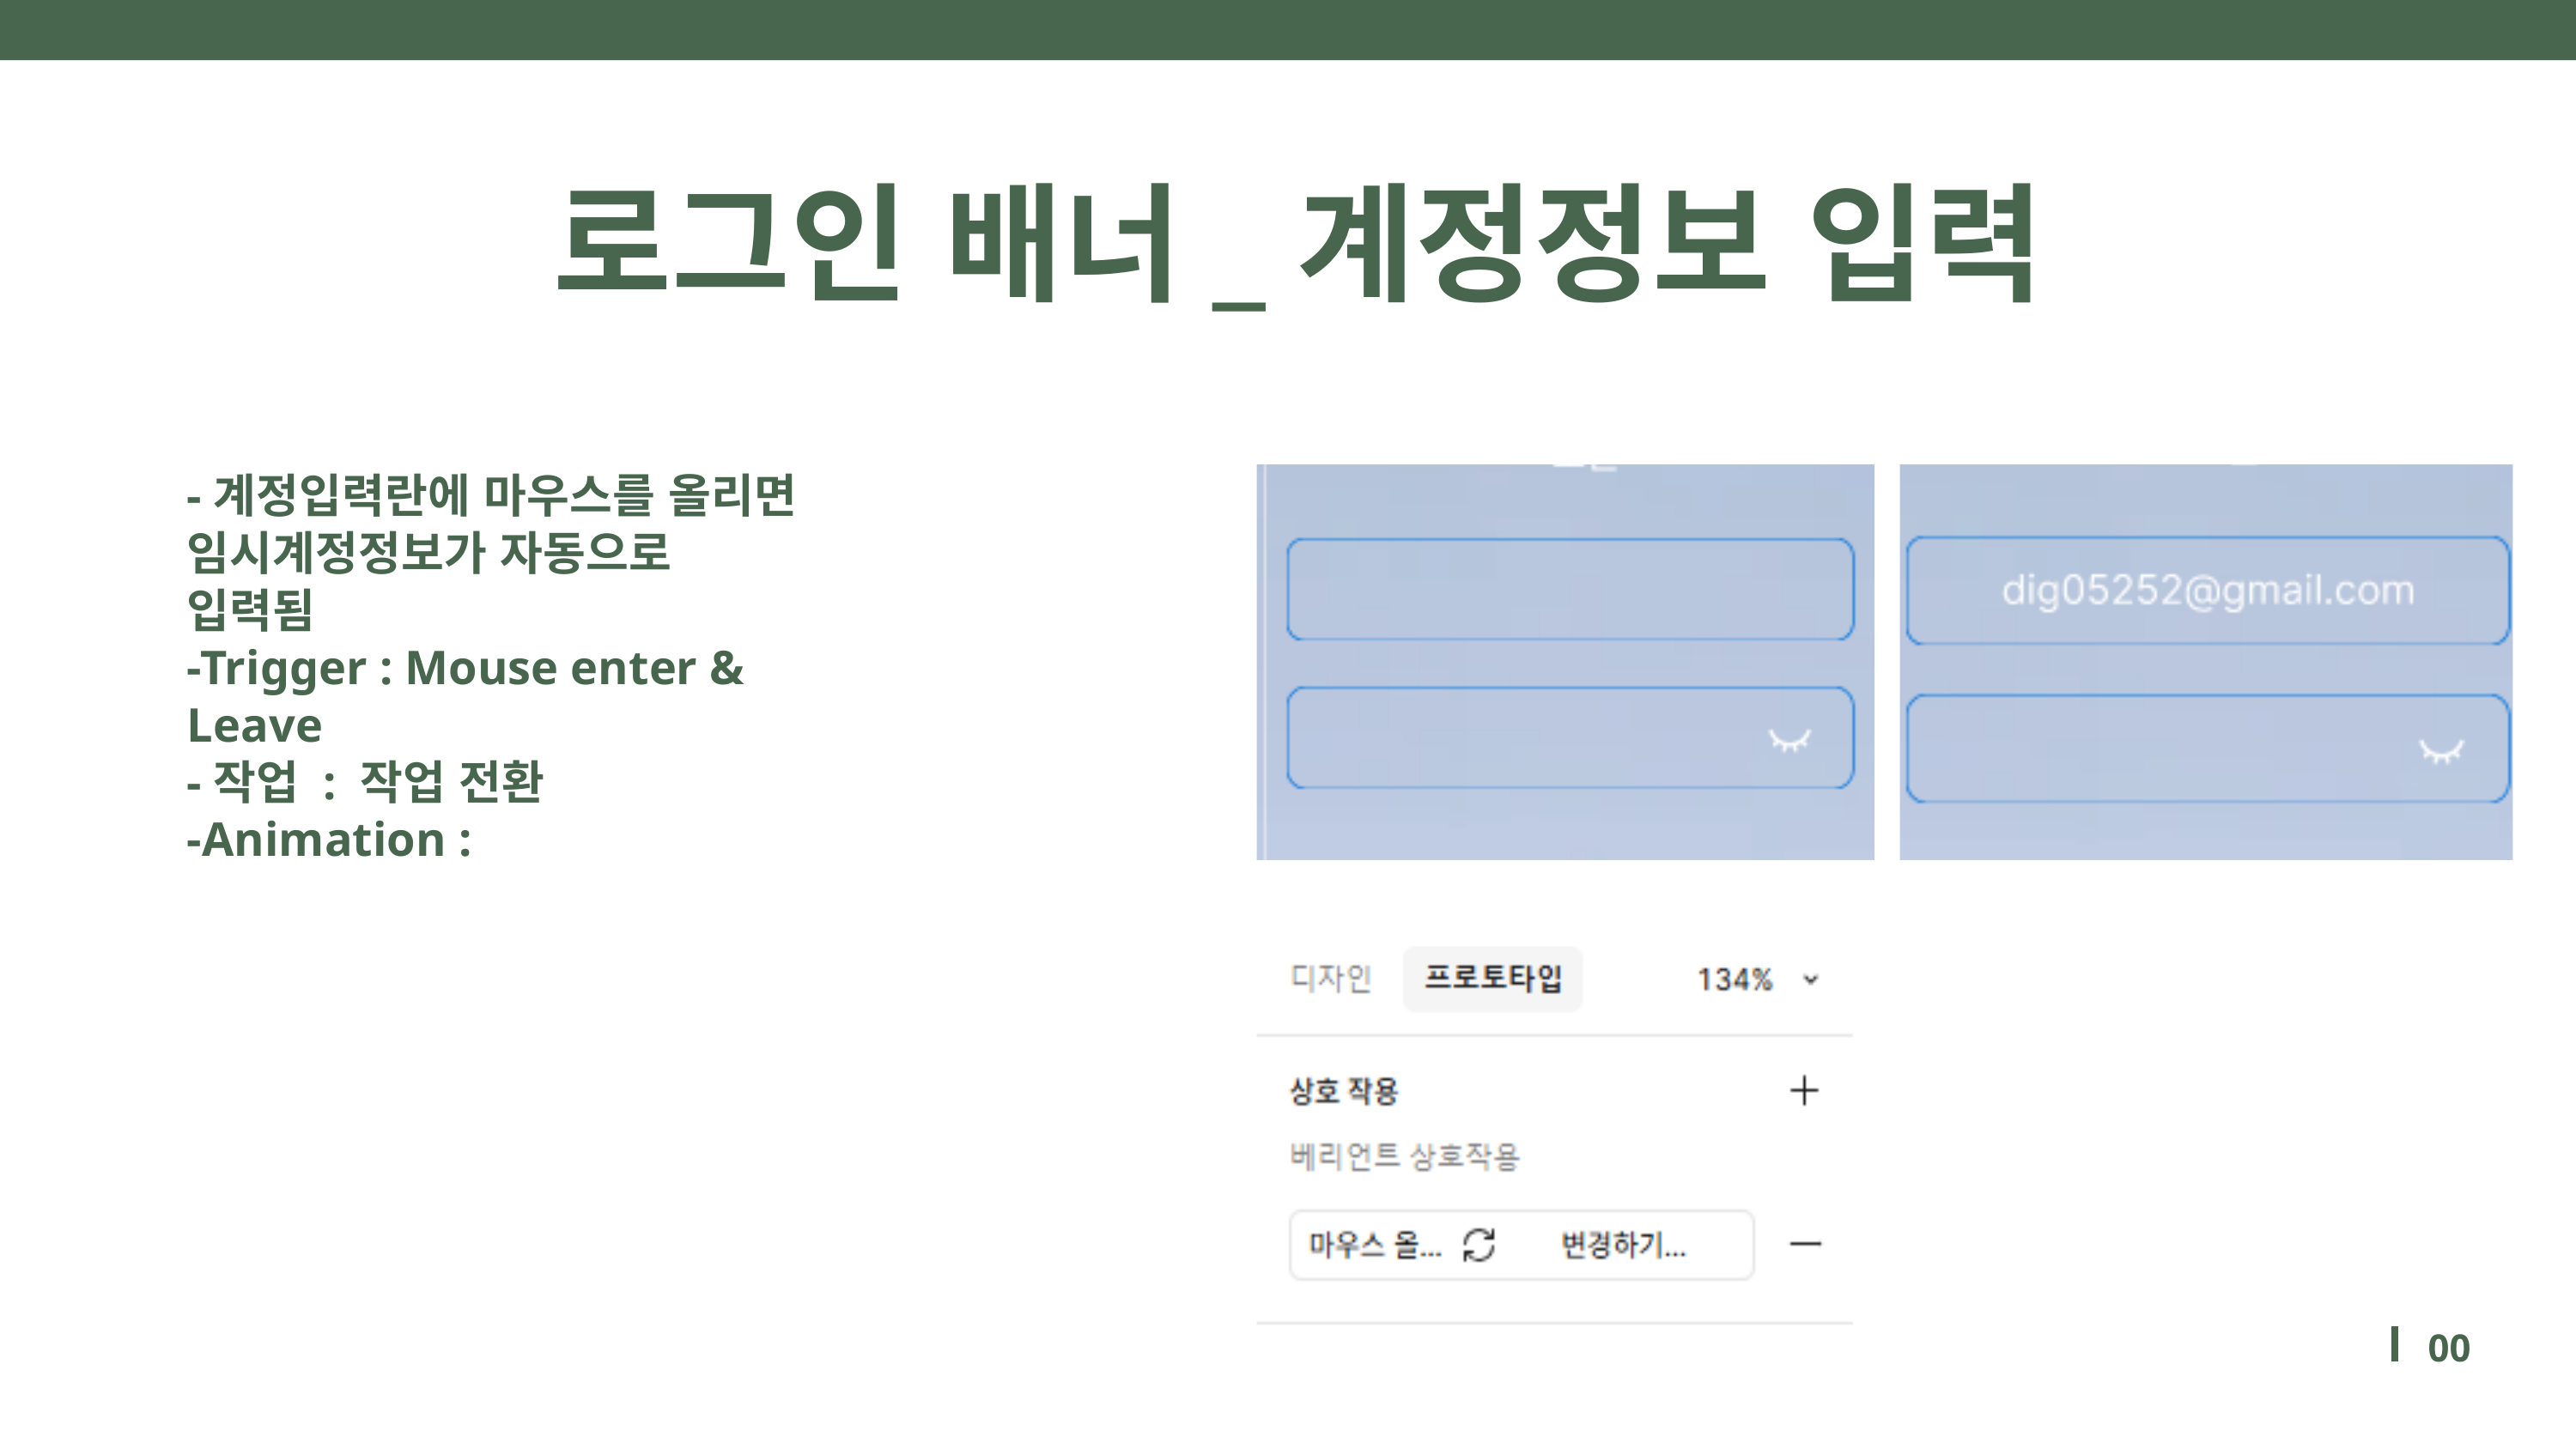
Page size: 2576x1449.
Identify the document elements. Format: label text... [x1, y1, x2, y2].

text_box 로그인 배너_계정정보 입력 [80, 126, 2554, 318]
picture [1256, 464, 1875, 861]
text_box 00 [2409, 1316, 2471, 1370]
text_box [0, 0, 2576, 61]
picture [1256, 945, 1853, 1343]
text_box -계정입력란에 마우스를 올리면 임시계정정보가 자동으로 입력됨 -Trigger : Mouse enter & Leave -작업 : 작업 전환 -Animation : [186, 465, 800, 866]
picture [1899, 464, 2513, 861]
